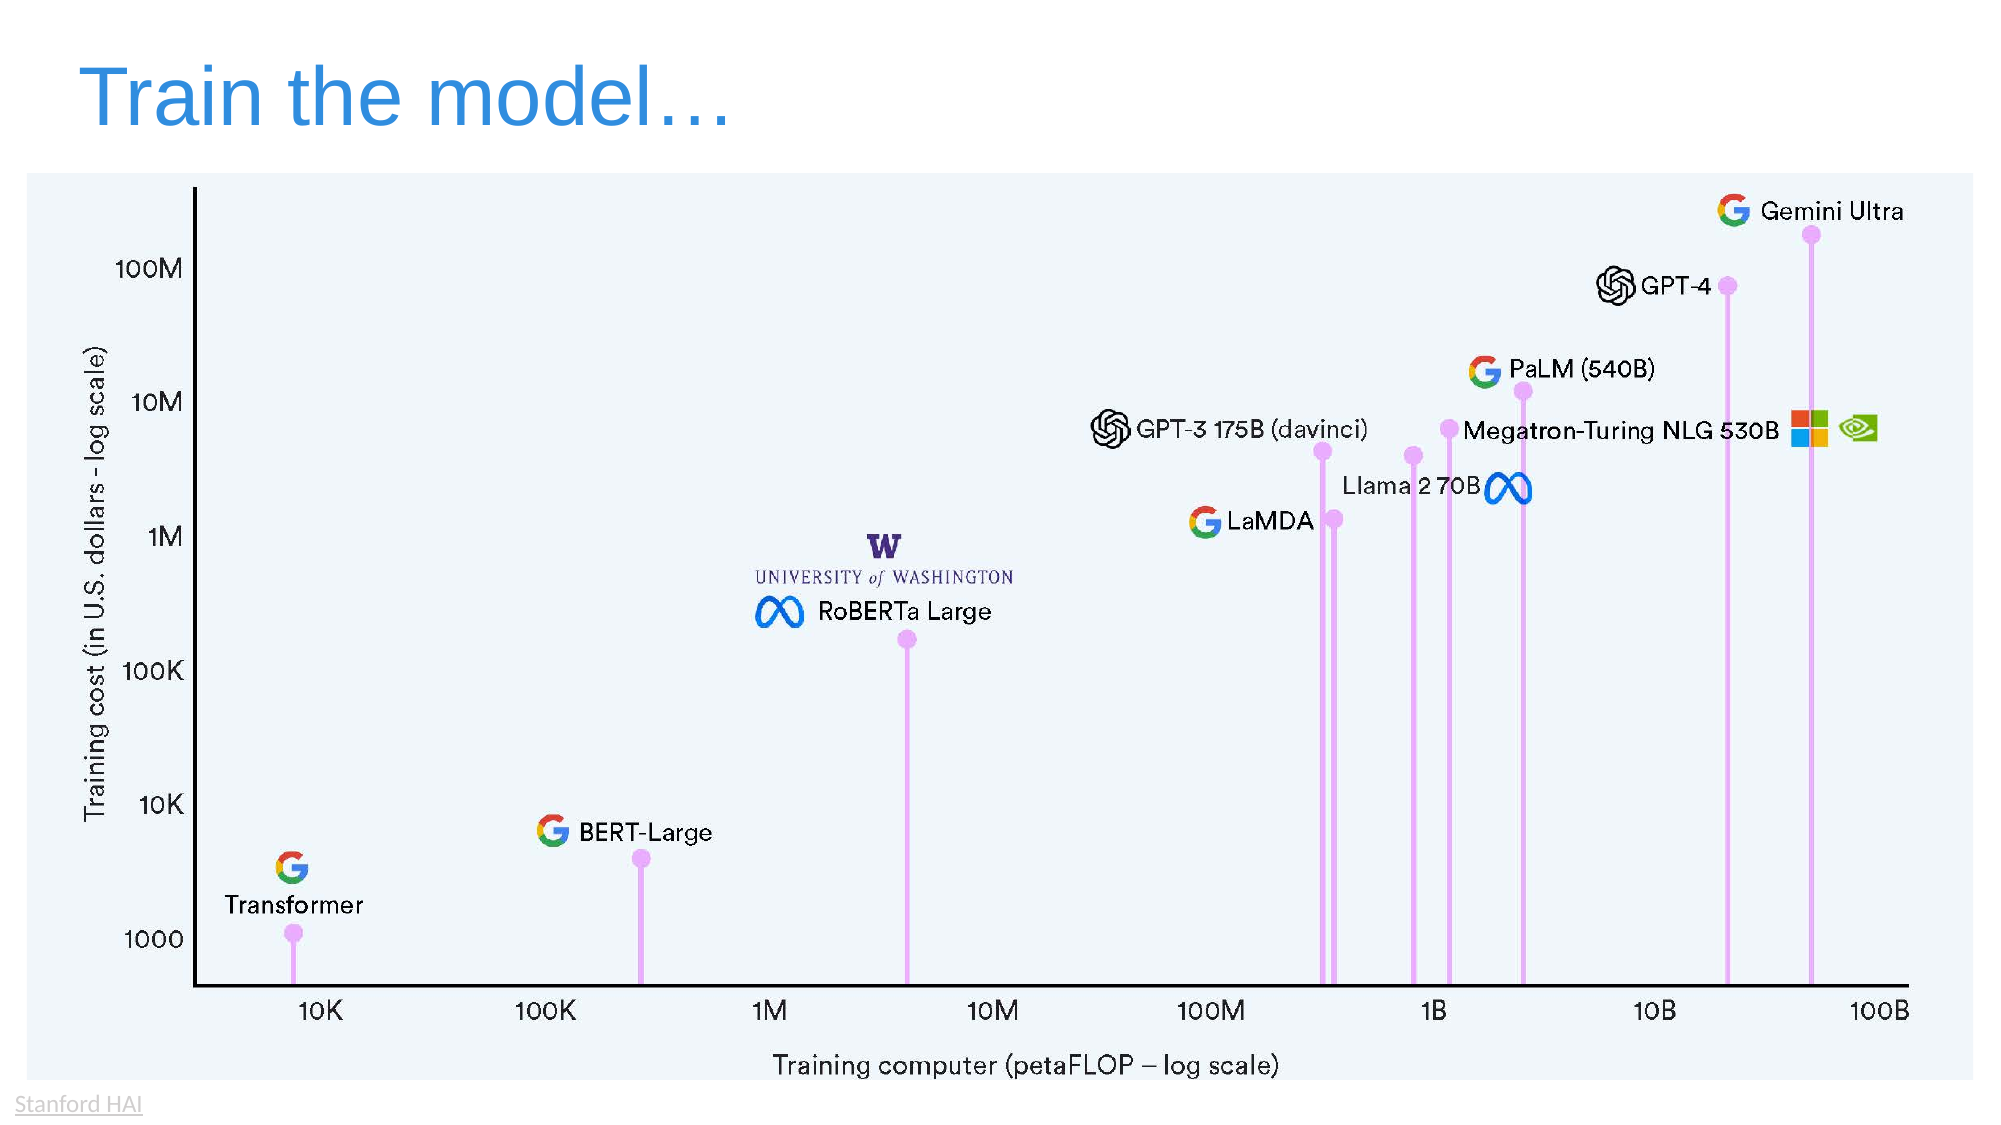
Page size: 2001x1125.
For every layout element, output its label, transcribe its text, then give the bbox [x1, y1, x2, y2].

text_box Stanford HAI [0, 1079, 1000, 1125]
picture [26, 173, 1974, 1080]
title Train the model… [63, 22, 1939, 173]
